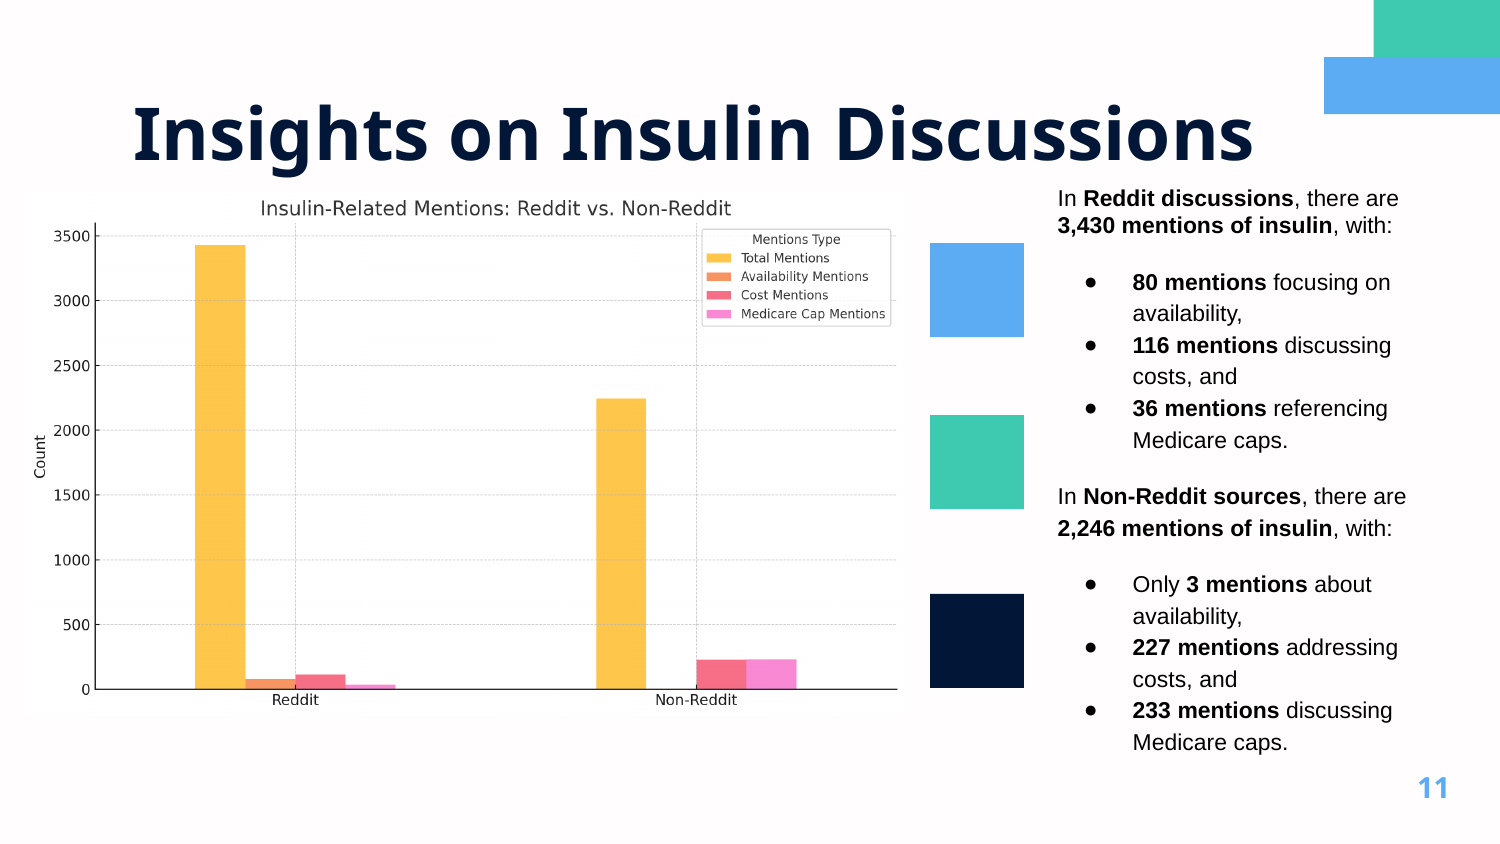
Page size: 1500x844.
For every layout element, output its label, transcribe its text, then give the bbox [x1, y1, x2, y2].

slide_number ‹#› [1402, 754, 1475, 819]
text_box [930, 415, 1024, 510]
picture [24, 191, 906, 717]
text_box In Reddit discussions, there are 3,430 mentions of insulin, with: 80 mentions focusing on availability, 116 mentions discussing costs, and 36 mentions referencing Medicare caps. In Non-Reddit sources, there are 2,246 mentions of insulin, with: Only 3 mentions about availability, 227 mentions addressing costs, and 233 mentions discussing Medicare caps. [1042, 168, 1442, 754]
text_box [930, 243, 1024, 338]
text_box [930, 593, 1024, 688]
title Insights on Insulin Discussions [118, 72, 1382, 167]
